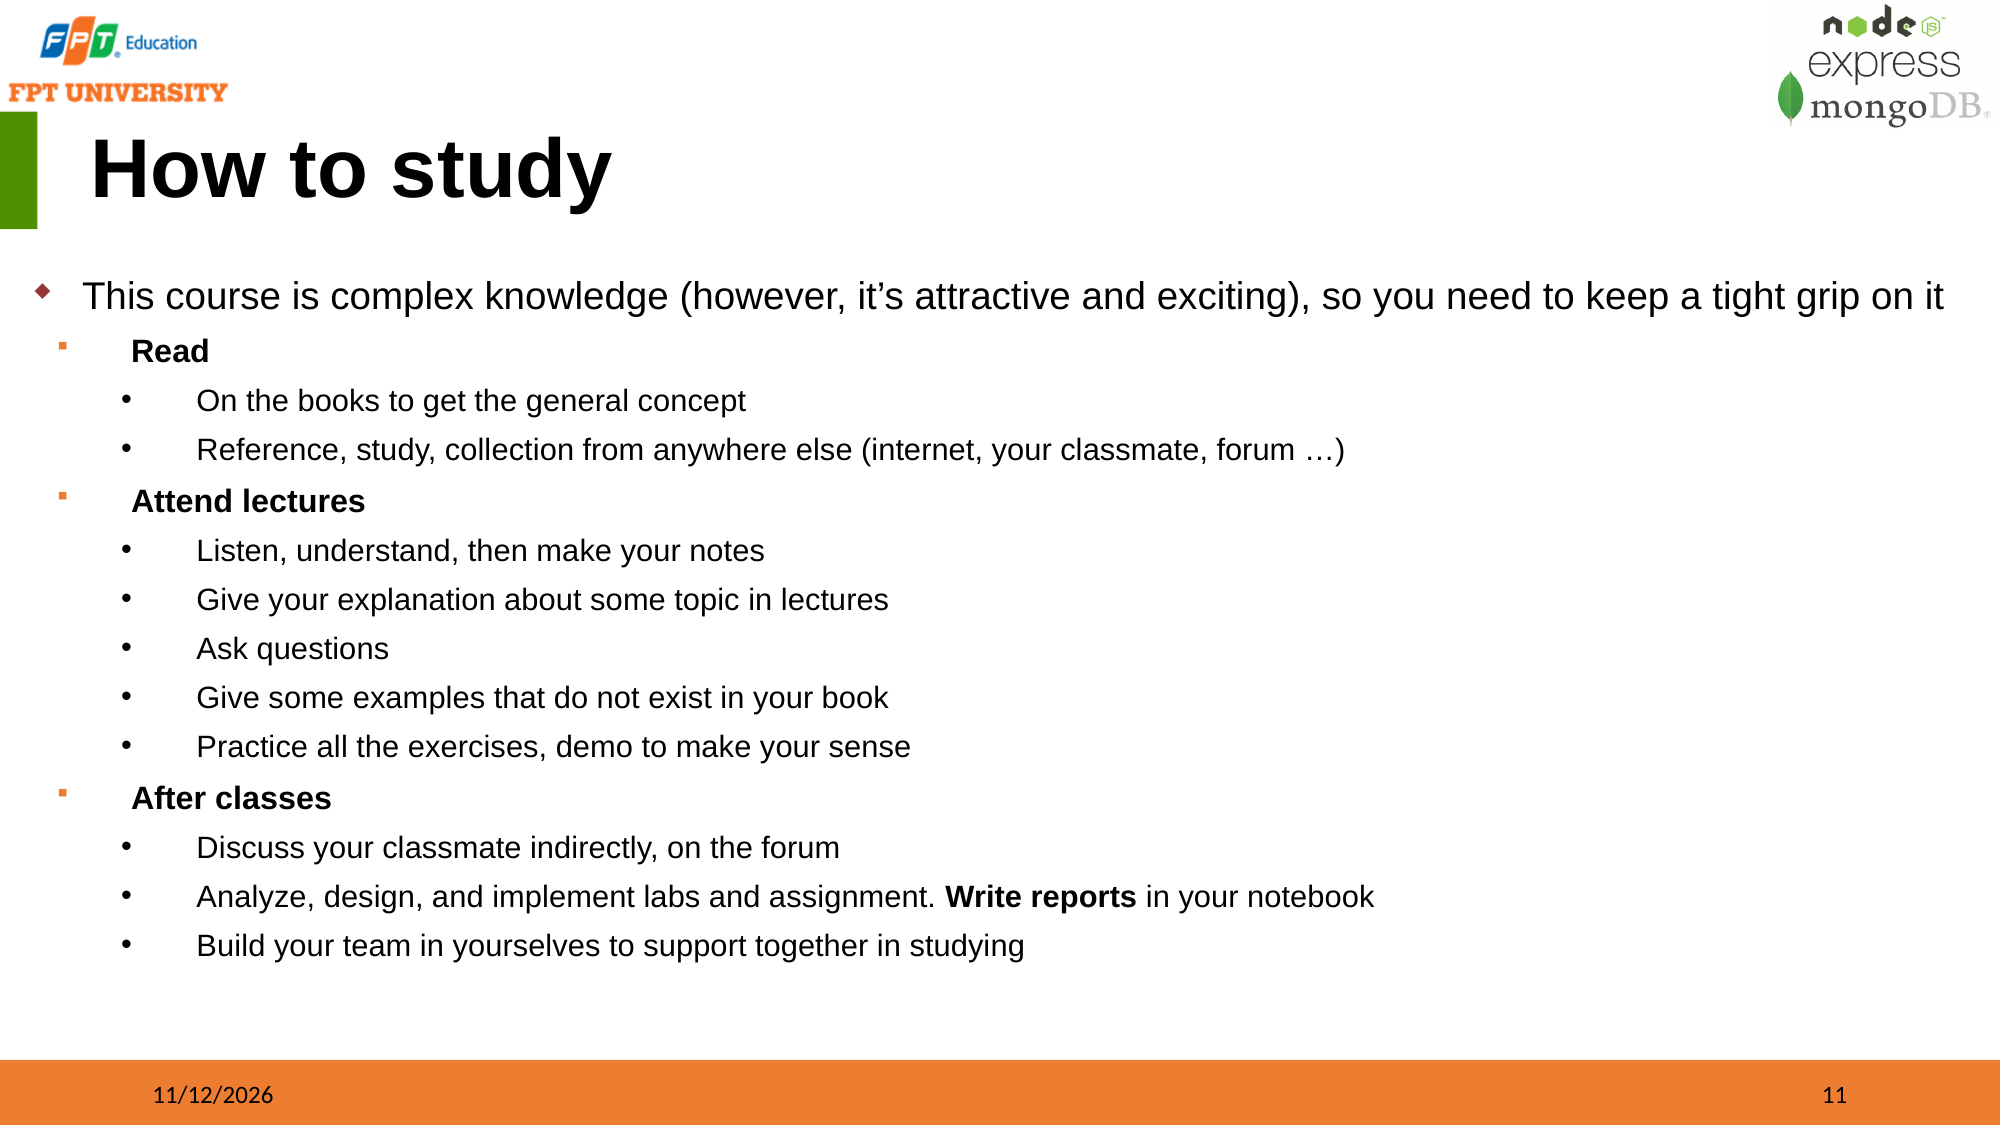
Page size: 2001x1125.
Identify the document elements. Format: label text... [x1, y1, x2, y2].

slide_number 11 [1412, 1063, 1863, 1124]
picture [1768, 0, 2000, 130]
picture [0, 0, 237, 111]
list This course is complex knowledge (however, it’s attractive and exciting), so you need to keep a tight grip on it Read On the books to get the general concept Reference, study, collection from anywhere else (internet, your classmate, forum …) Attend lectures Listen, understand, then make your notes Give your explanation about some topic in lectures Ask questions Give some examples that do not exist in your book Practice all the exercises, demo to make your sense After classes Discuss your classmate indirectly, on the forum Analyze, design, and implement labs and assignment. Write reports in your notebook Build your team in yourselves to support together in studying [18, 254, 1978, 1035]
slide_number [137, 1063, 588, 1124]
title How to study [37, 111, 1978, 230]
